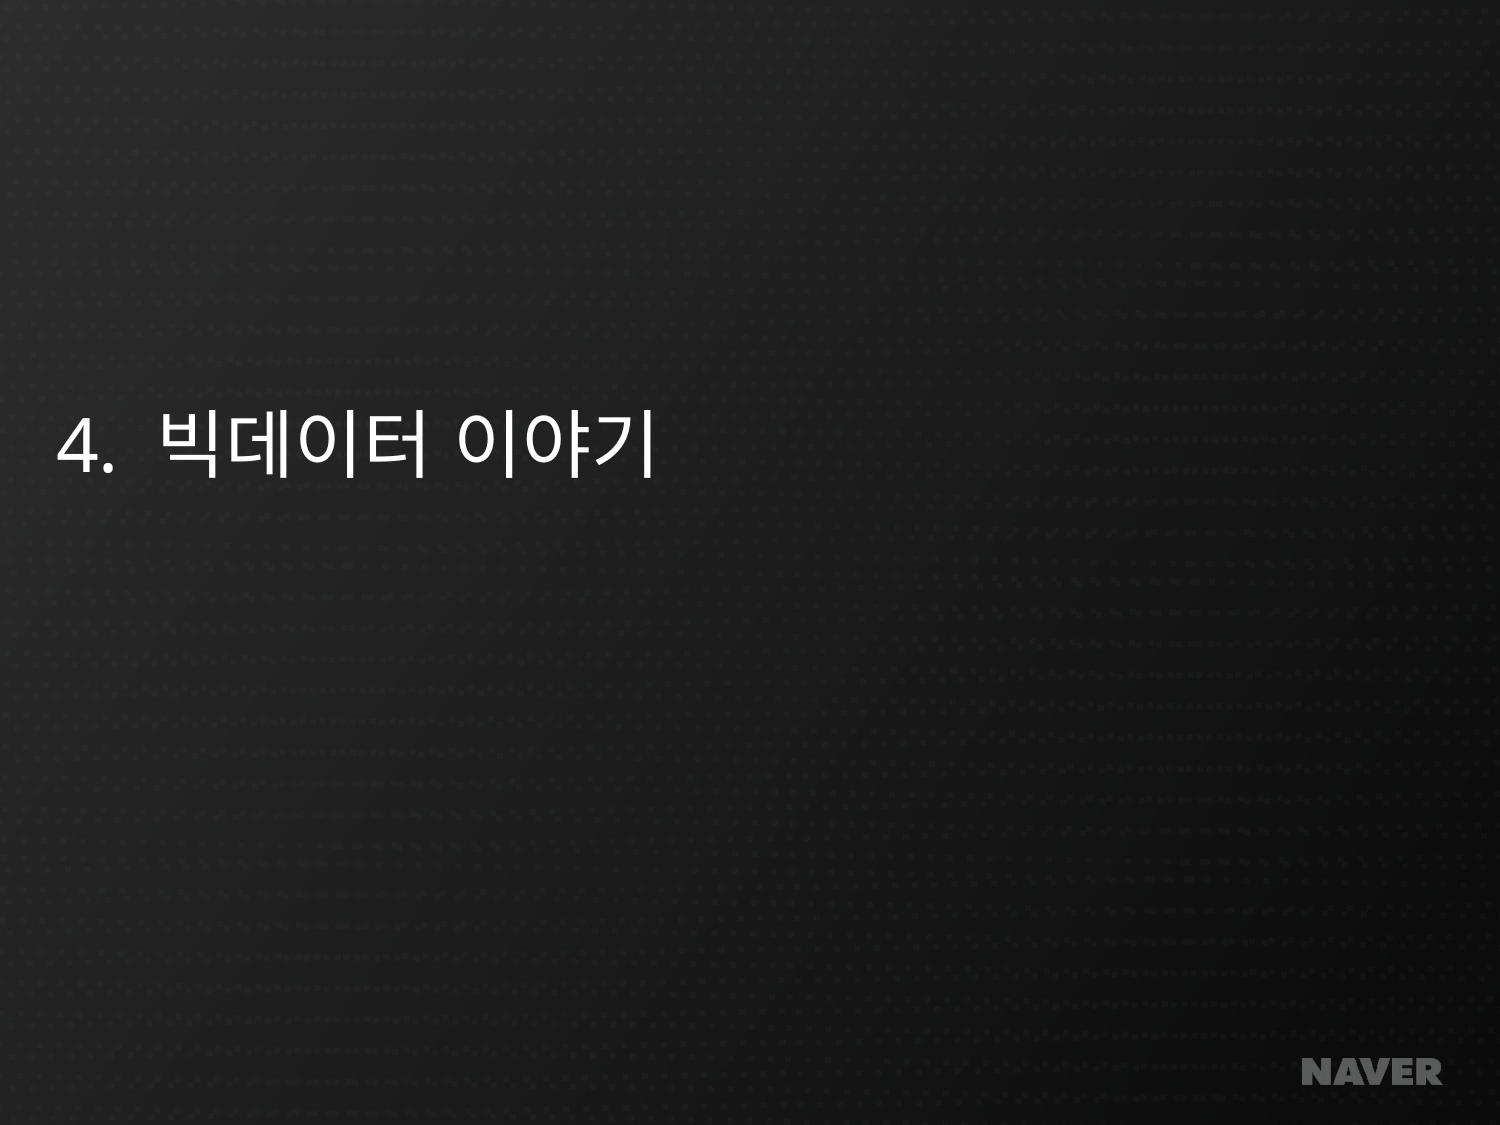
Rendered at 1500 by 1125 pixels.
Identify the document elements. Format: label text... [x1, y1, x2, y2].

title 4. 빅데이터 이야기 [41, 389, 1459, 496]
picture [0, 0, 1500, 1125]
